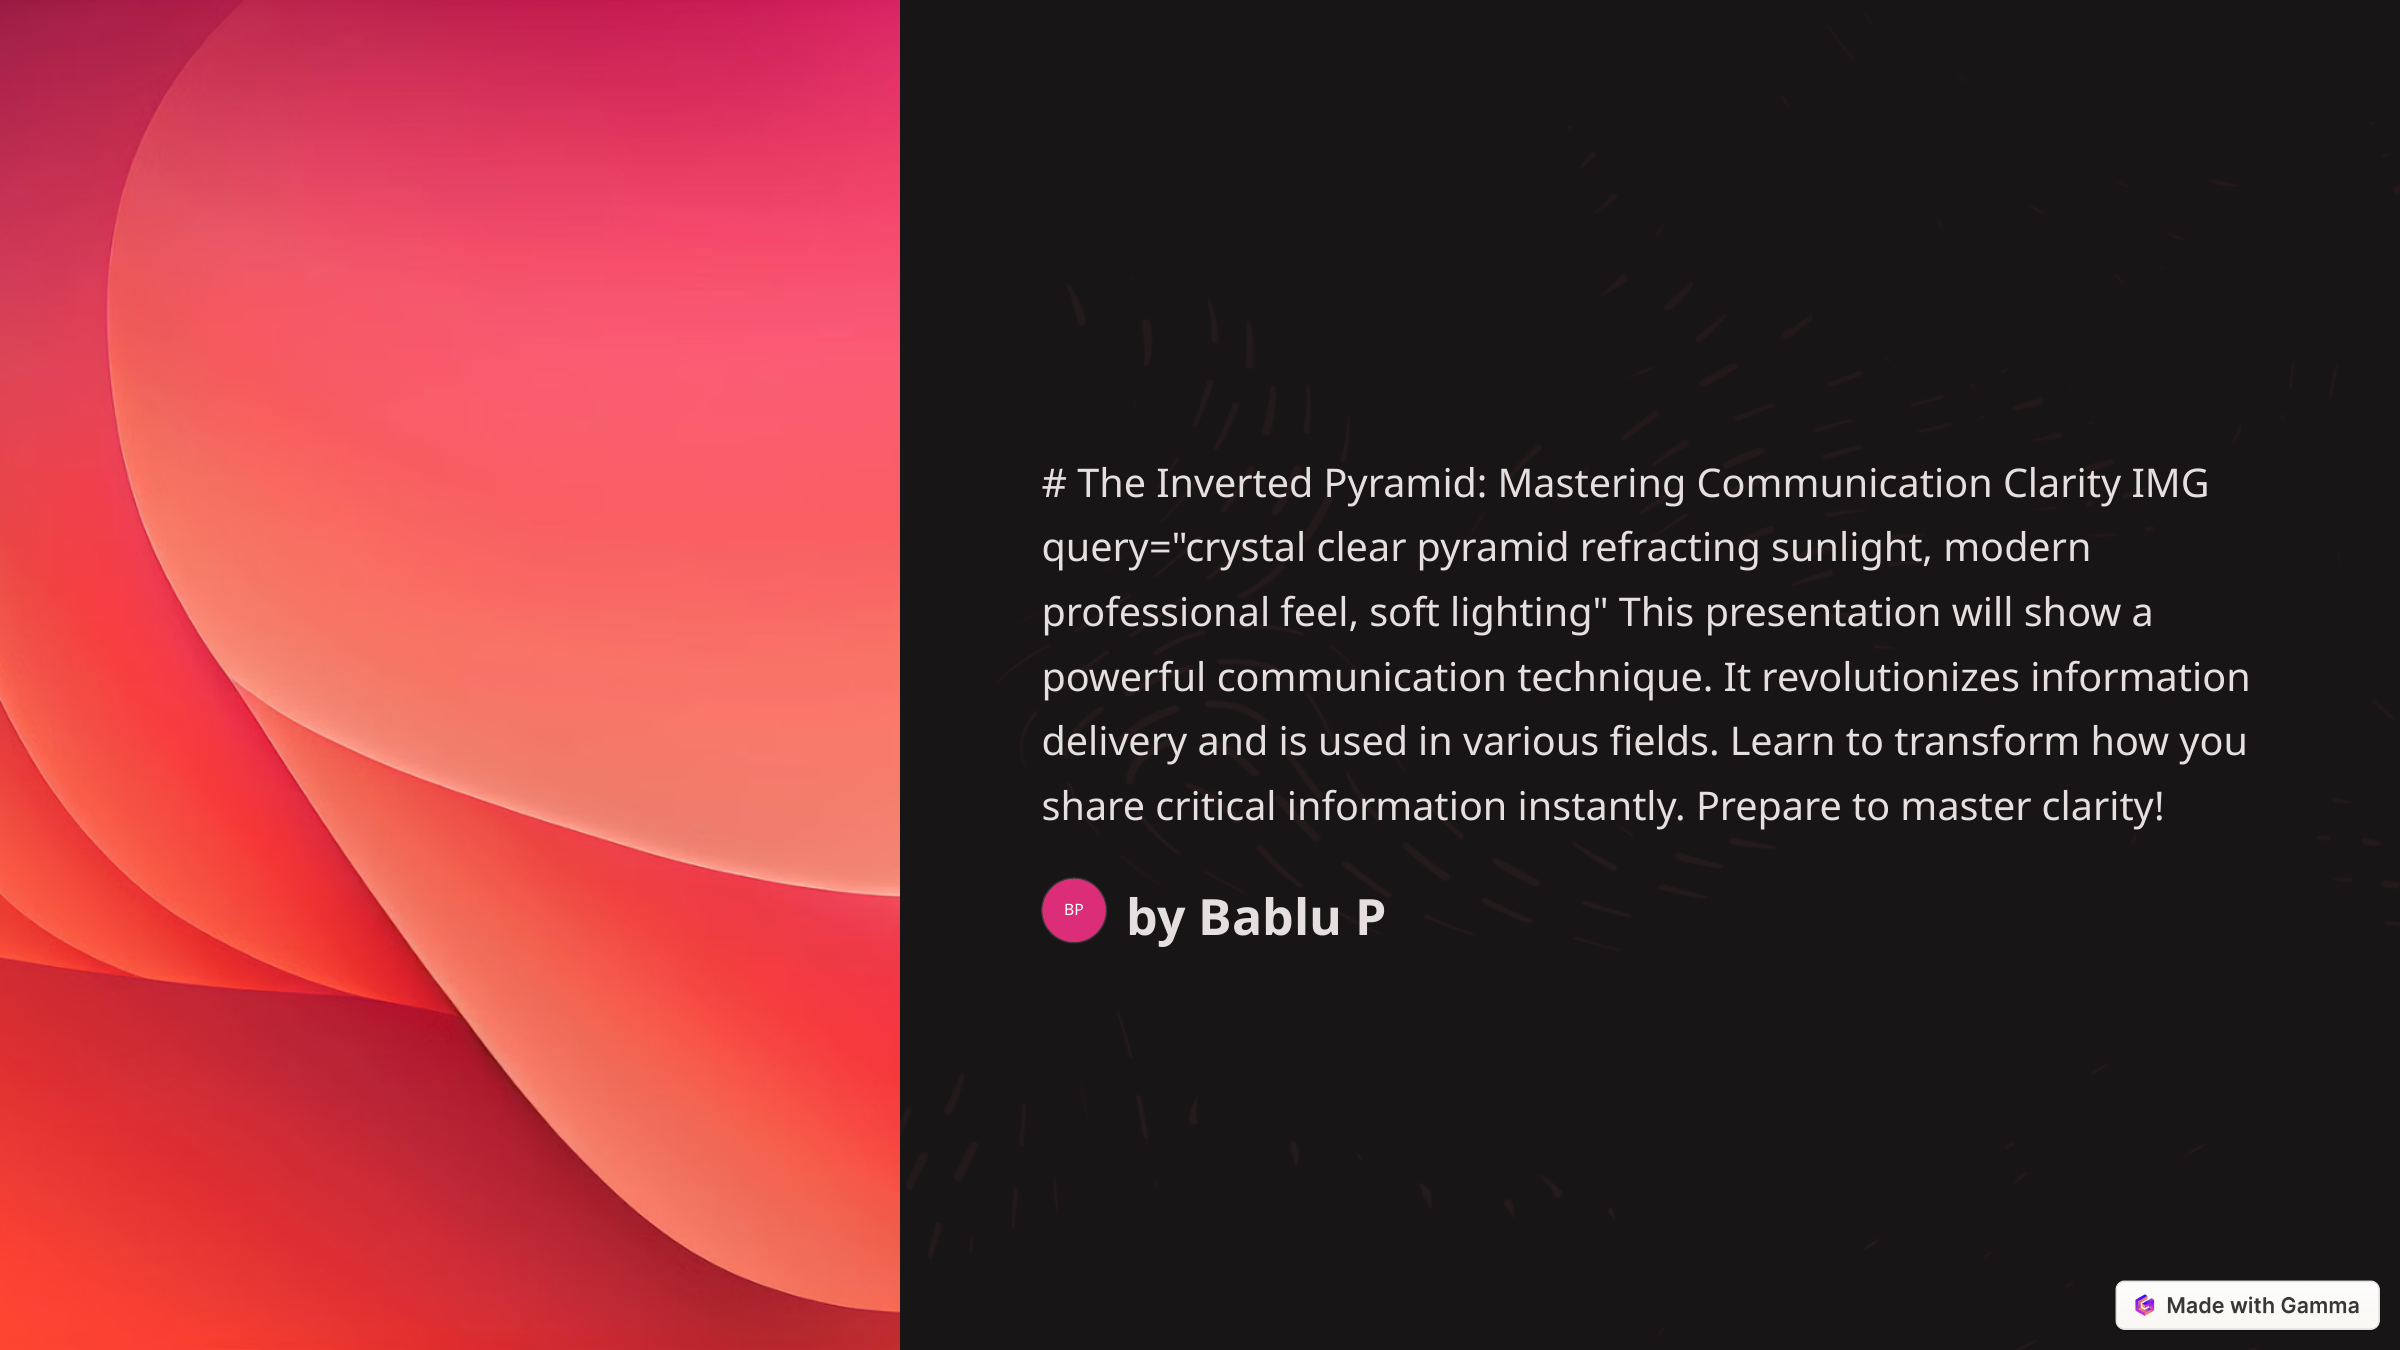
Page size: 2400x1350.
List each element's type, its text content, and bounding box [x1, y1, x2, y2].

picture [0, 0, 900, 1350]
picture [2106, 1271, 2389, 1339]
text_box # The Inverted Pyramid: Mastering Communication Clarity IMG query="crystal clear pyramid refracting sunlight, modern professional feel, soft lighting" This presentation will show a powerful communication technique. It revolutionizes information delivery and is used in various fields. Learn to transform how you share critical information instantly. Prepare to master clarity! [1041, 440, 2259, 830]
text_box BP [1064, 902, 1084, 919]
text_box [1041, 878, 1107, 943]
text_box by Bablu P [1126, 874, 1357, 946]
